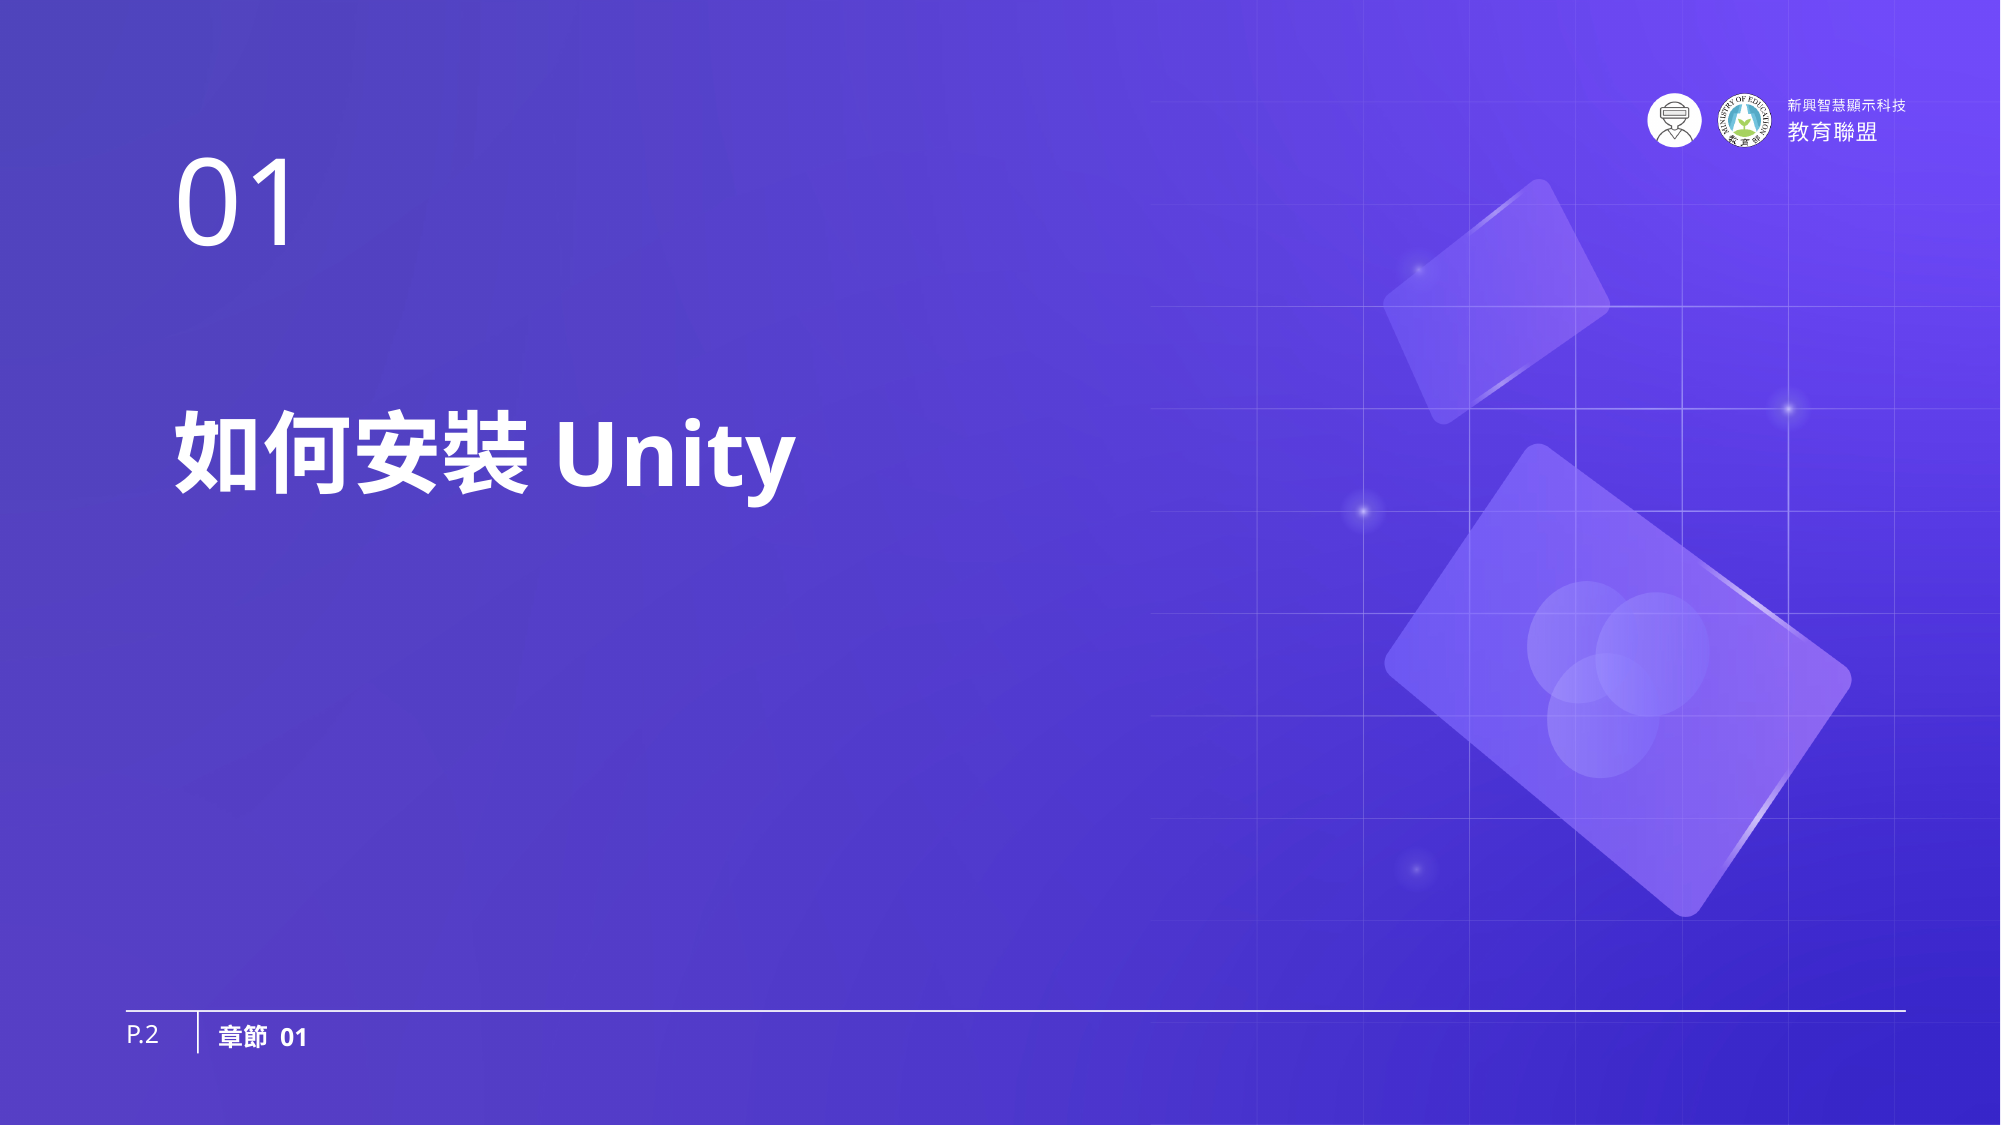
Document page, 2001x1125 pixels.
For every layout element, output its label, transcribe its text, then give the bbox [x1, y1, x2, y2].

title 如何安裝Unity [158, 367, 1202, 848]
slide_number P.2 [111, 1016, 204, 1055]
picture [0, 0, 2001, 1125]
